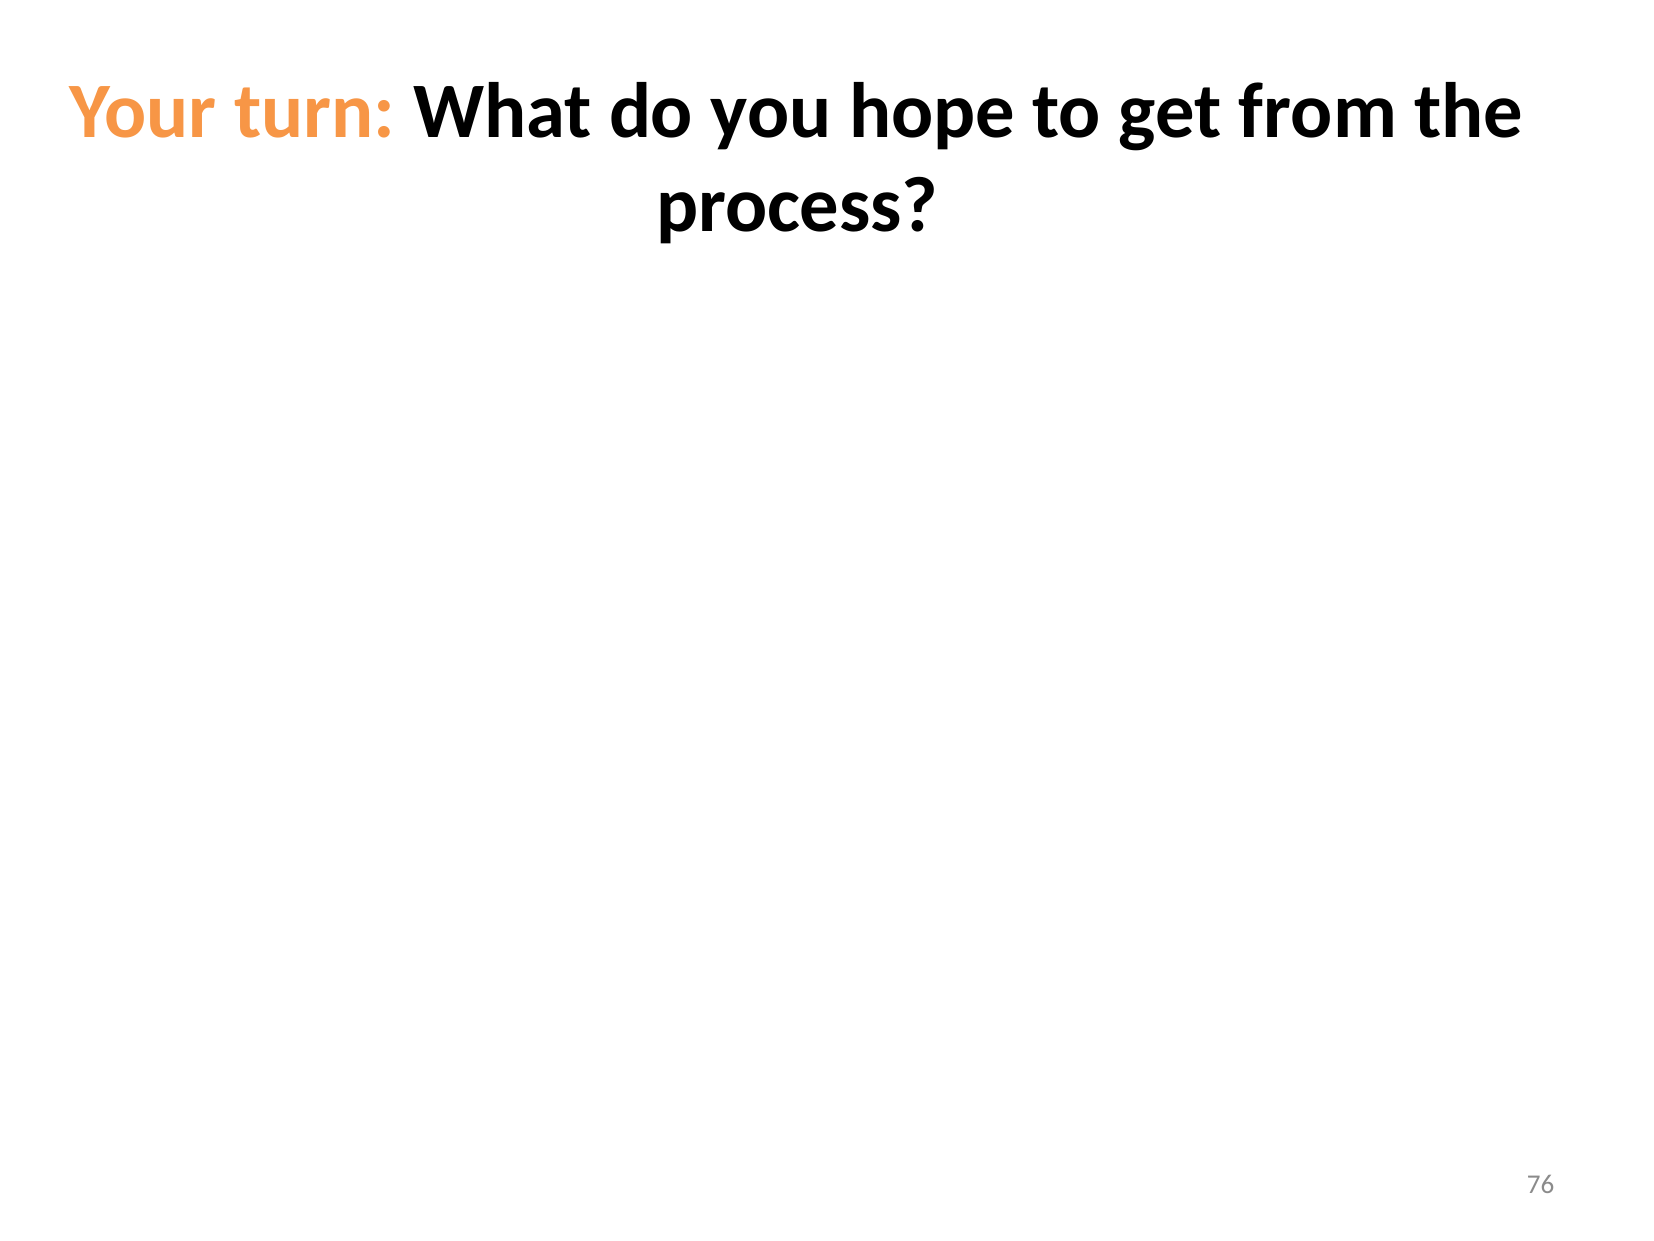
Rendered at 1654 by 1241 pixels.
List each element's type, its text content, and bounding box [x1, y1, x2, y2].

title Your turn: What do you hope to get from the process? [23, 49, 1571, 257]
slide_number 76 [1185, 1149, 1571, 1216]
